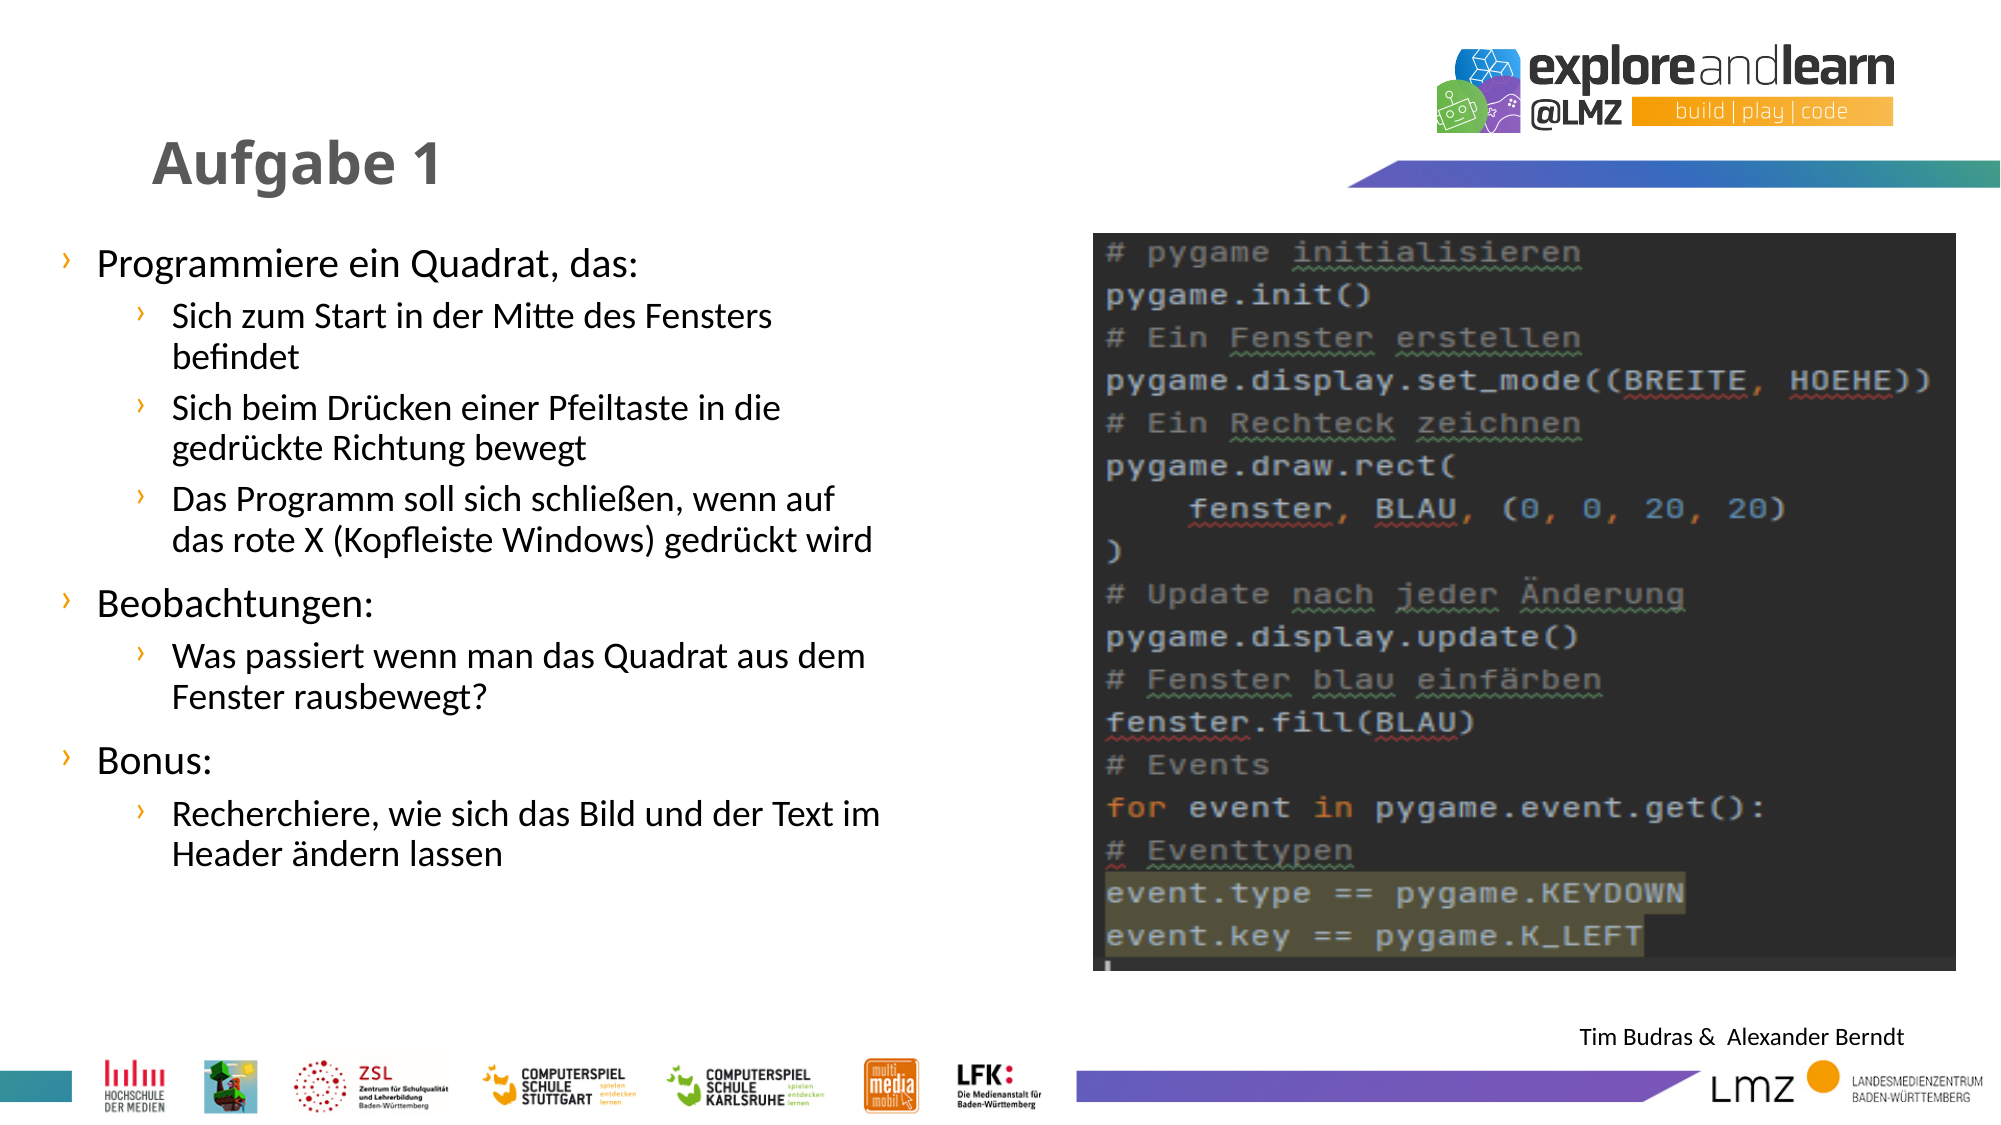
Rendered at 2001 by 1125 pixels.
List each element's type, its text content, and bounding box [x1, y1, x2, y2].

picture [0, 0, 2001, 1125]
list Programmiere ein Quadrat, das: Sich zum Start in der Mitte des Fensters befindet Sich beim Drücken einer Pfeiltaste in die gedrückte Richtung bewegt Das Programm soll sich schließen, wenn auf das rote X (Kopfleiste Windows) gedrückt wird Beobachtungen: Was passiert wenn man das Quadrat aus dem Fenster rausbewegt? Bonus: Recherchiere, wie sich das Bild und der Text im Header ändern lassen [44, 233, 907, 953]
title Aufgabe 1 [137, 59, 1326, 205]
text_box Tim Budras & Alexander Berndt [1564, 1013, 2000, 1058]
